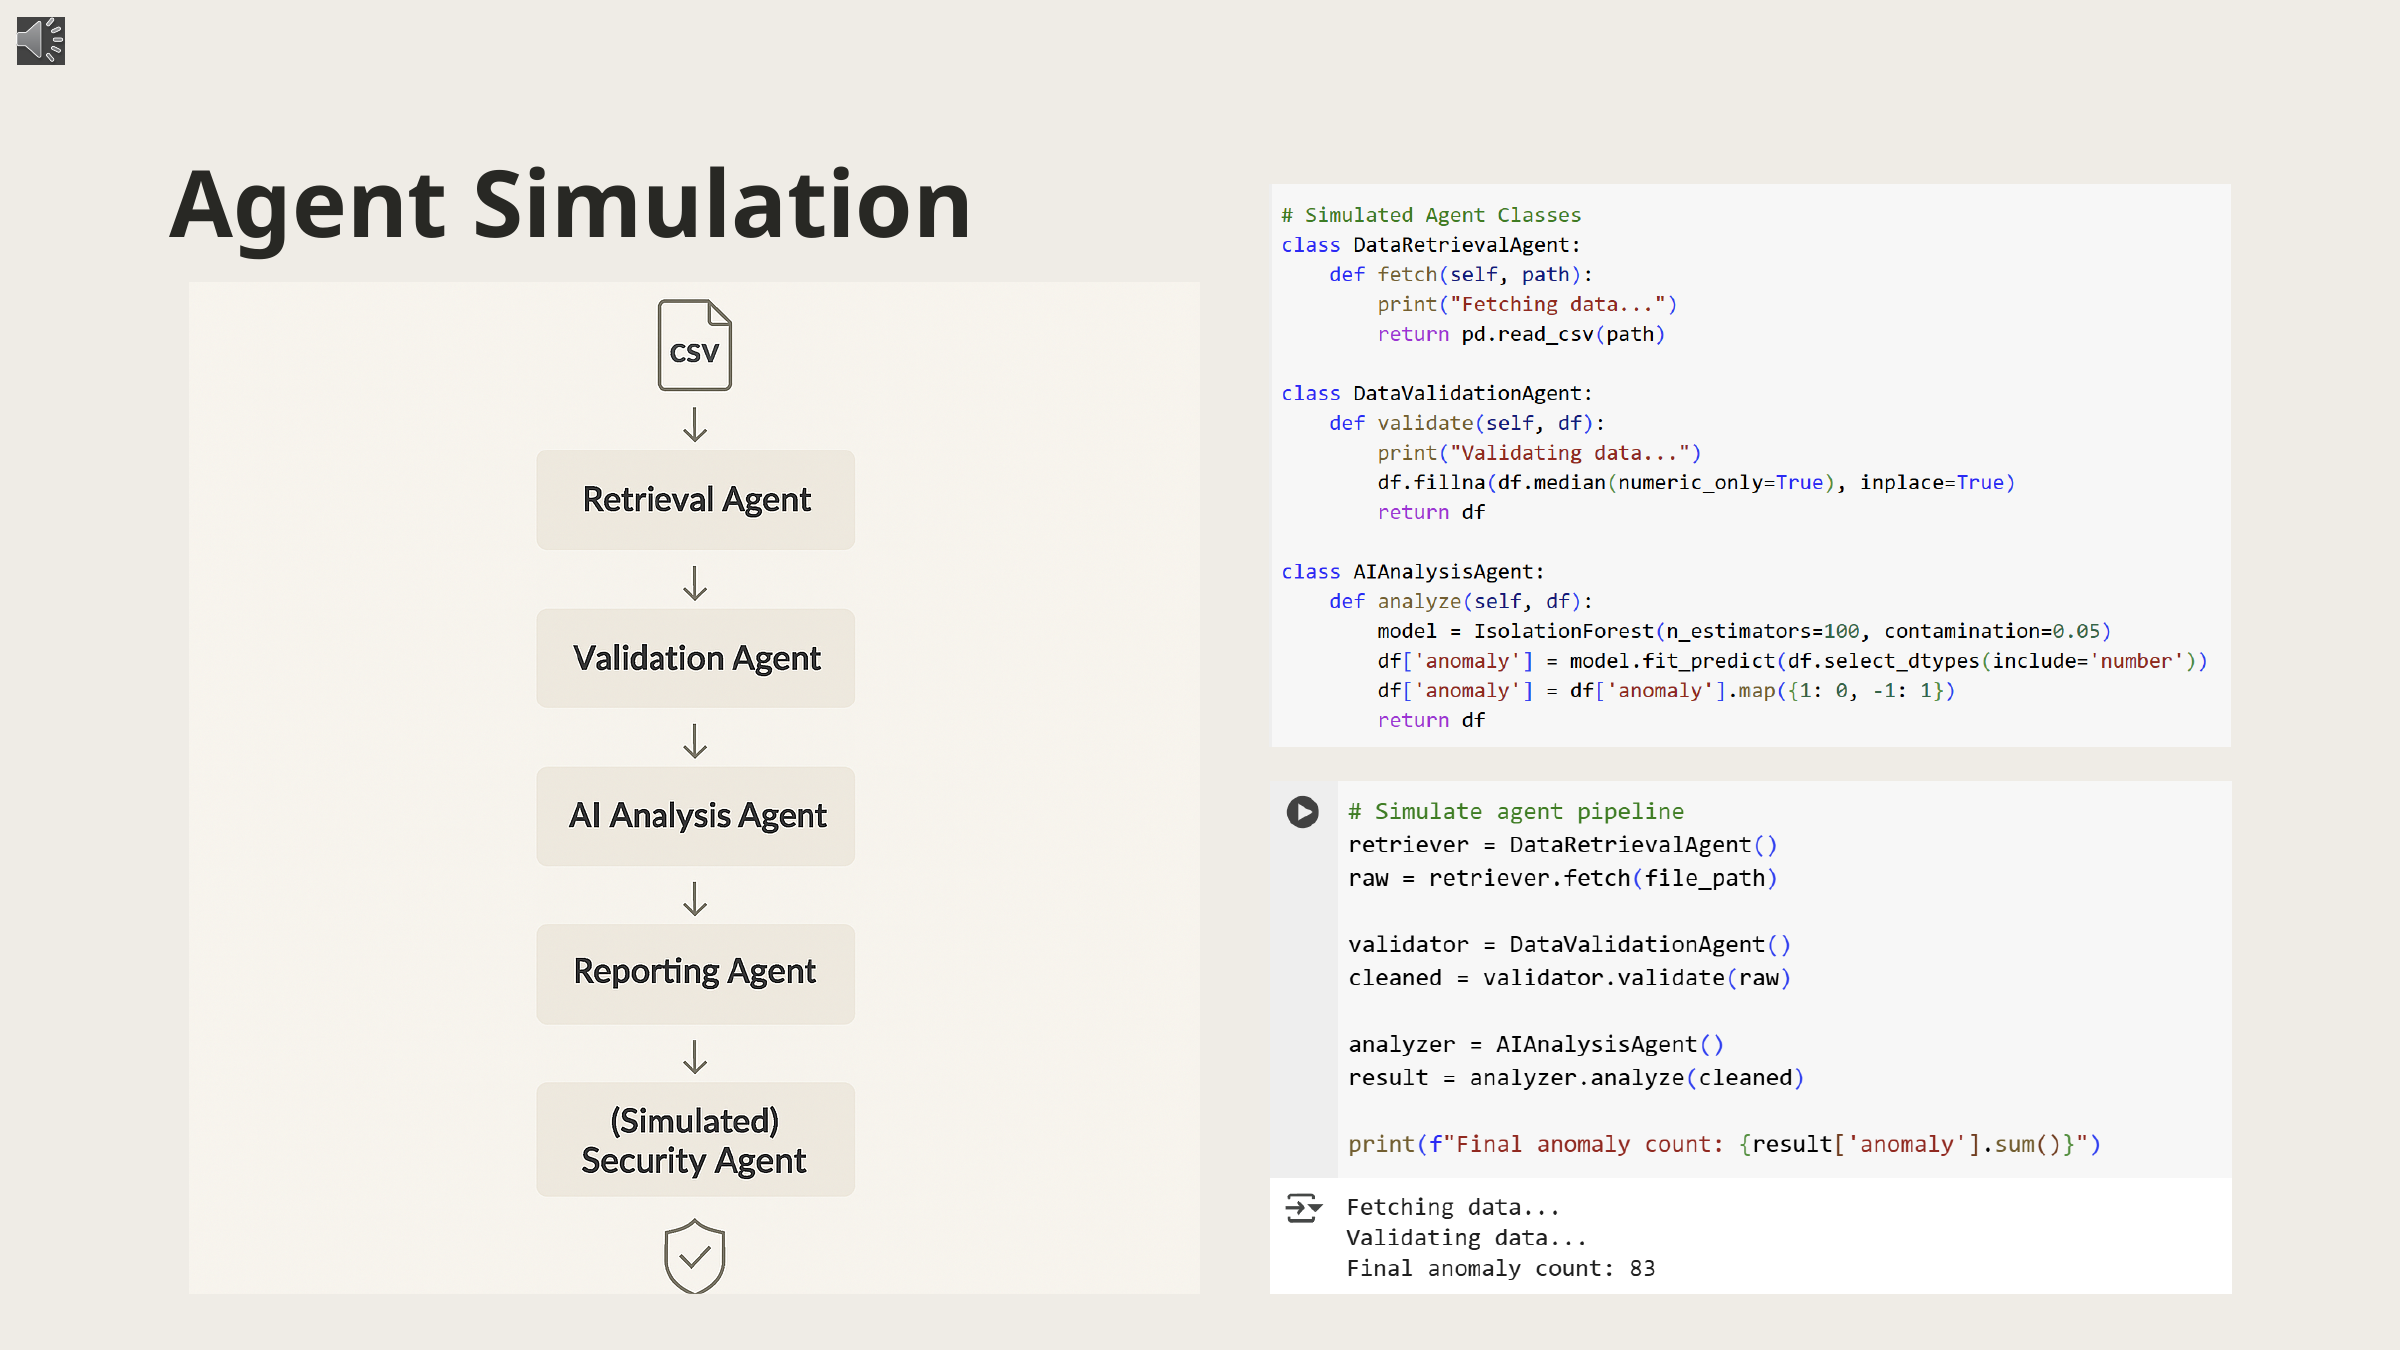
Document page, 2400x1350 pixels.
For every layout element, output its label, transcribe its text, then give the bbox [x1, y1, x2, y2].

picture [1269, 184, 2231, 747]
picture [189, 282, 1200, 1294]
picture [1270, 781, 2232, 1294]
text_box Agent Simulation [169, 140, 1100, 257]
picture [16, 16, 67, 67]
